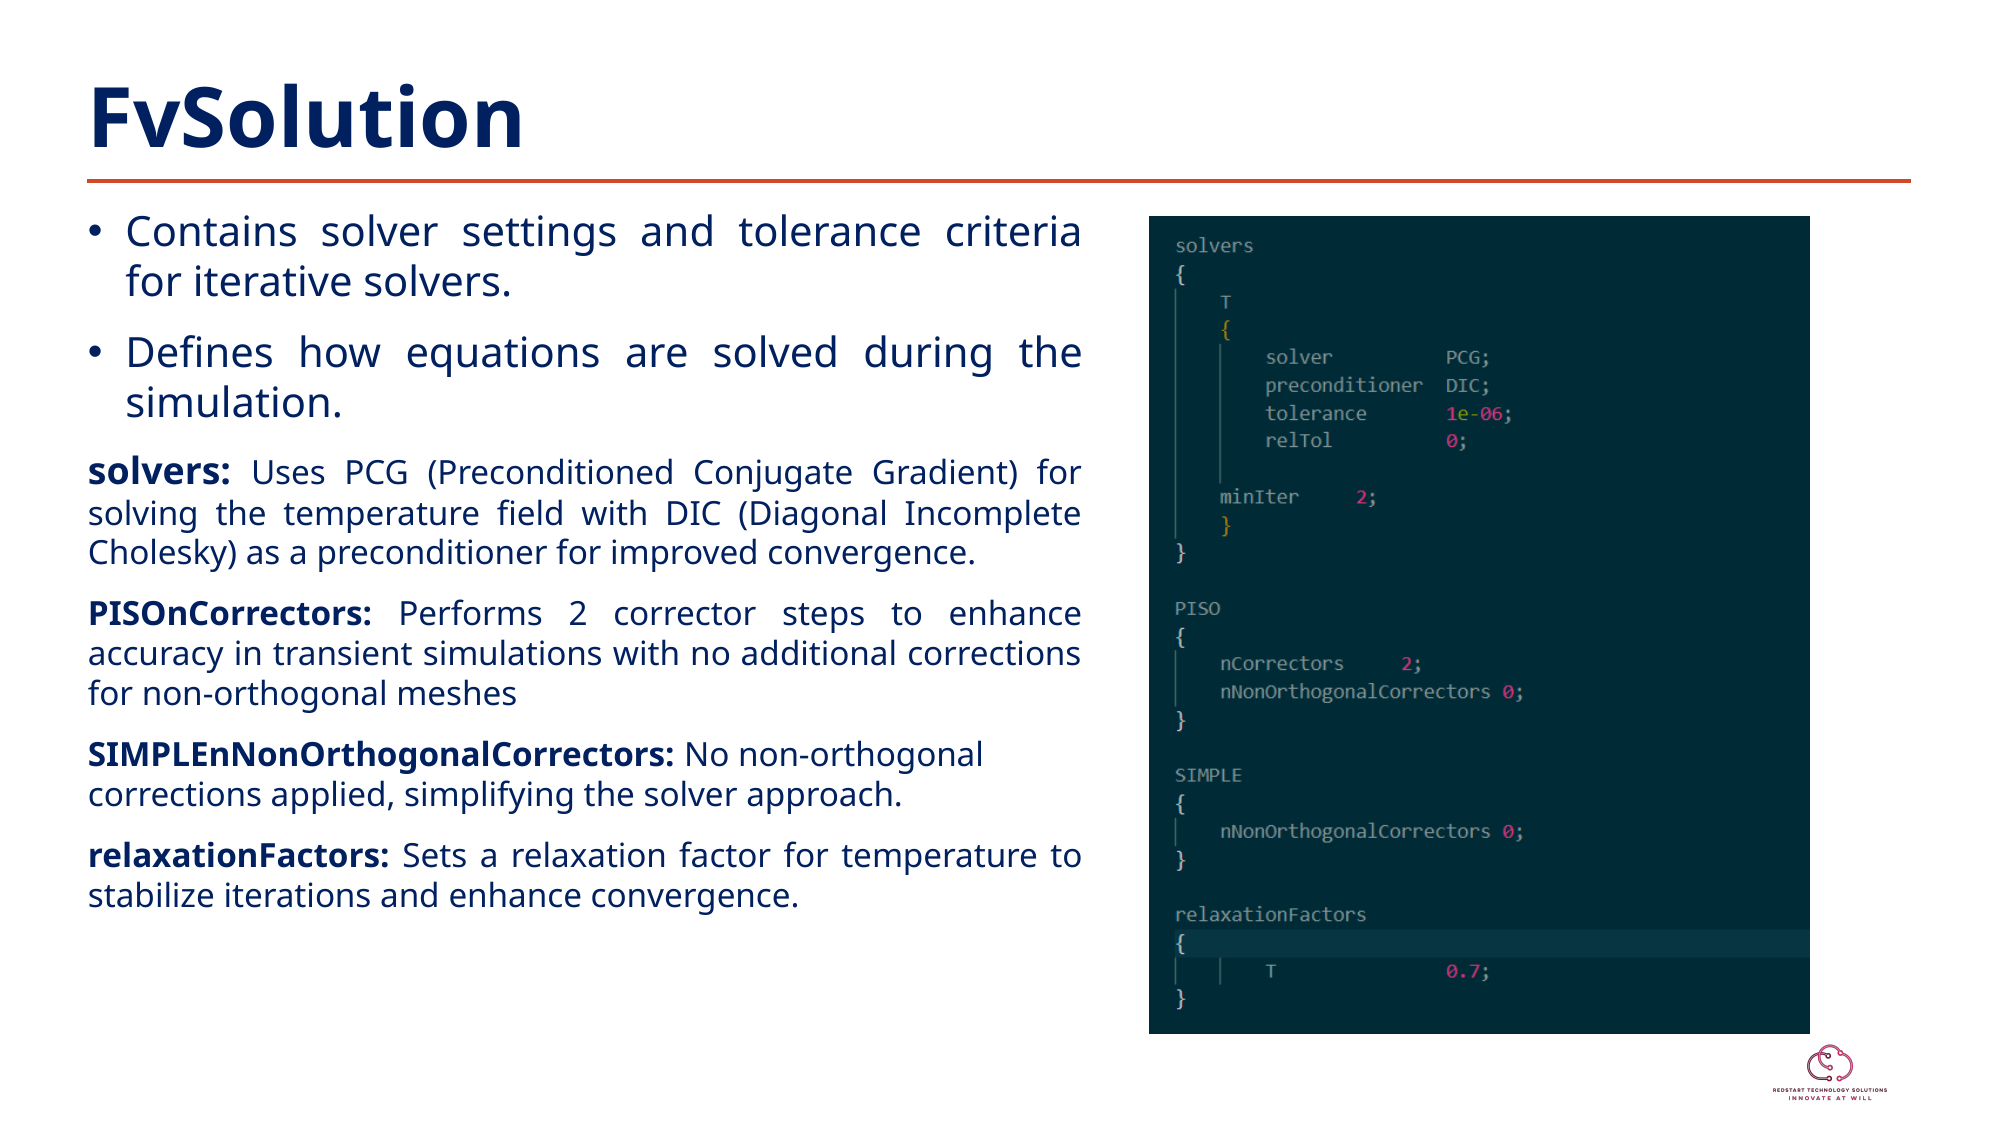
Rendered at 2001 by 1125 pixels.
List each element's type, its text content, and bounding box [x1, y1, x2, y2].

picture [1237, 826, 1242, 837]
picture [1285, 493, 1299, 503]
picture [1267, 382, 1271, 396]
picture [1250, 688, 1269, 698]
picture [1222, 911, 1229, 921]
picture [1223, 321, 1227, 340]
picture [1458, 410, 1468, 420]
picture [1221, 493, 1232, 503]
picture [1267, 354, 1275, 363]
title FvSolution [72, 67, 1883, 173]
picture [1267, 490, 1275, 503]
picture [1481, 408, 1502, 420]
picture [1448, 351, 1462, 363]
picture [1228, 826, 1236, 837]
picture [1179, 266, 1184, 285]
picture [1201, 906, 1205, 921]
picture [1447, 435, 1457, 447]
picture [1448, 408, 1457, 420]
picture [1341, 688, 1349, 698]
picture [1234, 242, 1242, 252]
picture [1325, 432, 1331, 447]
picture [1302, 657, 1309, 670]
picture [1397, 828, 1407, 837]
picture [1273, 382, 1282, 391]
picture [1358, 491, 1366, 503]
picture [1503, 825, 1514, 837]
picture [1176, 602, 1182, 614]
picture [1370, 683, 1374, 698]
picture [1221, 688, 1225, 698]
picture [1403, 658, 1411, 670]
picture [1313, 355, 1321, 363]
picture [1224, 517, 1228, 536]
picture [1339, 410, 1343, 420]
picture [1322, 828, 1326, 842]
picture [1458, 688, 1465, 698]
picture [1277, 410, 1284, 420]
picture [1278, 439, 1286, 447]
picture [1503, 686, 1508, 698]
picture [1312, 660, 1318, 670]
picture [1323, 410, 1332, 420]
picture [1379, 826, 1383, 836]
picture [1291, 405, 1297, 420]
picture [1179, 628, 1184, 647]
picture [1278, 662, 1286, 670]
picture [1301, 823, 1315, 837]
picture [1178, 712, 1183, 731]
picture [1179, 990, 1183, 1009]
picture [1472, 965, 1479, 977]
picture [1273, 911, 1281, 921]
picture [1447, 966, 1451, 977]
picture [1341, 911, 1350, 921]
picture [1234, 493, 1239, 503]
picture [1352, 688, 1366, 698]
picture [1178, 851, 1183, 870]
picture [1301, 684, 1309, 698]
picture [1769, 1024, 1891, 1122]
picture [1199, 603, 1213, 614]
picture [1198, 769, 1212, 781]
picture [1189, 602, 1195, 614]
picture [1228, 659, 1241, 670]
picture [1386, 382, 1395, 391]
picture [1379, 687, 1383, 697]
picture [1509, 686, 1514, 698]
picture [1312, 437, 1319, 447]
picture [1187, 242, 1194, 251]
picture [1297, 383, 1304, 391]
picture [1179, 544, 1183, 563]
picture [1397, 688, 1406, 698]
picture [1273, 686, 1282, 698]
picture [1352, 828, 1360, 837]
picture [1318, 382, 1327, 391]
picture [1466, 828, 1473, 837]
picture [1357, 411, 1365, 420]
picture [1291, 432, 1297, 447]
picture [1228, 686, 1242, 698]
picture [1312, 410, 1316, 420]
picture [1322, 689, 1326, 702]
list Contains solver settings and tolerance criteria for iterative solvers. Defines how equations are solved during the simulation. solvers: Uses PCG (Preconditioned Conjugate Gradient) for solving the temperature field with DIC (Diagonal Incomplete Cholesky) as a preconditioner for improved convergence. PISOnCorrectors: Performs 2 corrector steps to enhance accuracy in transient simulations with no additional corrections for non-orthogonal meshes SIMPLEnNonOrthogonalCorrectors: No non-orthogonal corrections applied, simplifying the solver approach. relaxationFactors: Sets a relaxation factor for temperature to stabilize iterations and enhance convergence. [72, 197, 1099, 1058]
picture [1466, 688, 1474, 698]
picture [1452, 965, 1457, 977]
picture [1245, 660, 1264, 670]
picture [1176, 931, 1810, 984]
picture [1268, 407, 1275, 420]
picture [1301, 354, 1309, 363]
picture [1251, 828, 1268, 837]
picture [1329, 383, 1337, 391]
picture [1270, 825, 1282, 837]
picture [1341, 828, 1349, 837]
picture [1211, 242, 1218, 252]
picture [1216, 769, 1225, 781]
picture [1245, 493, 1253, 503]
